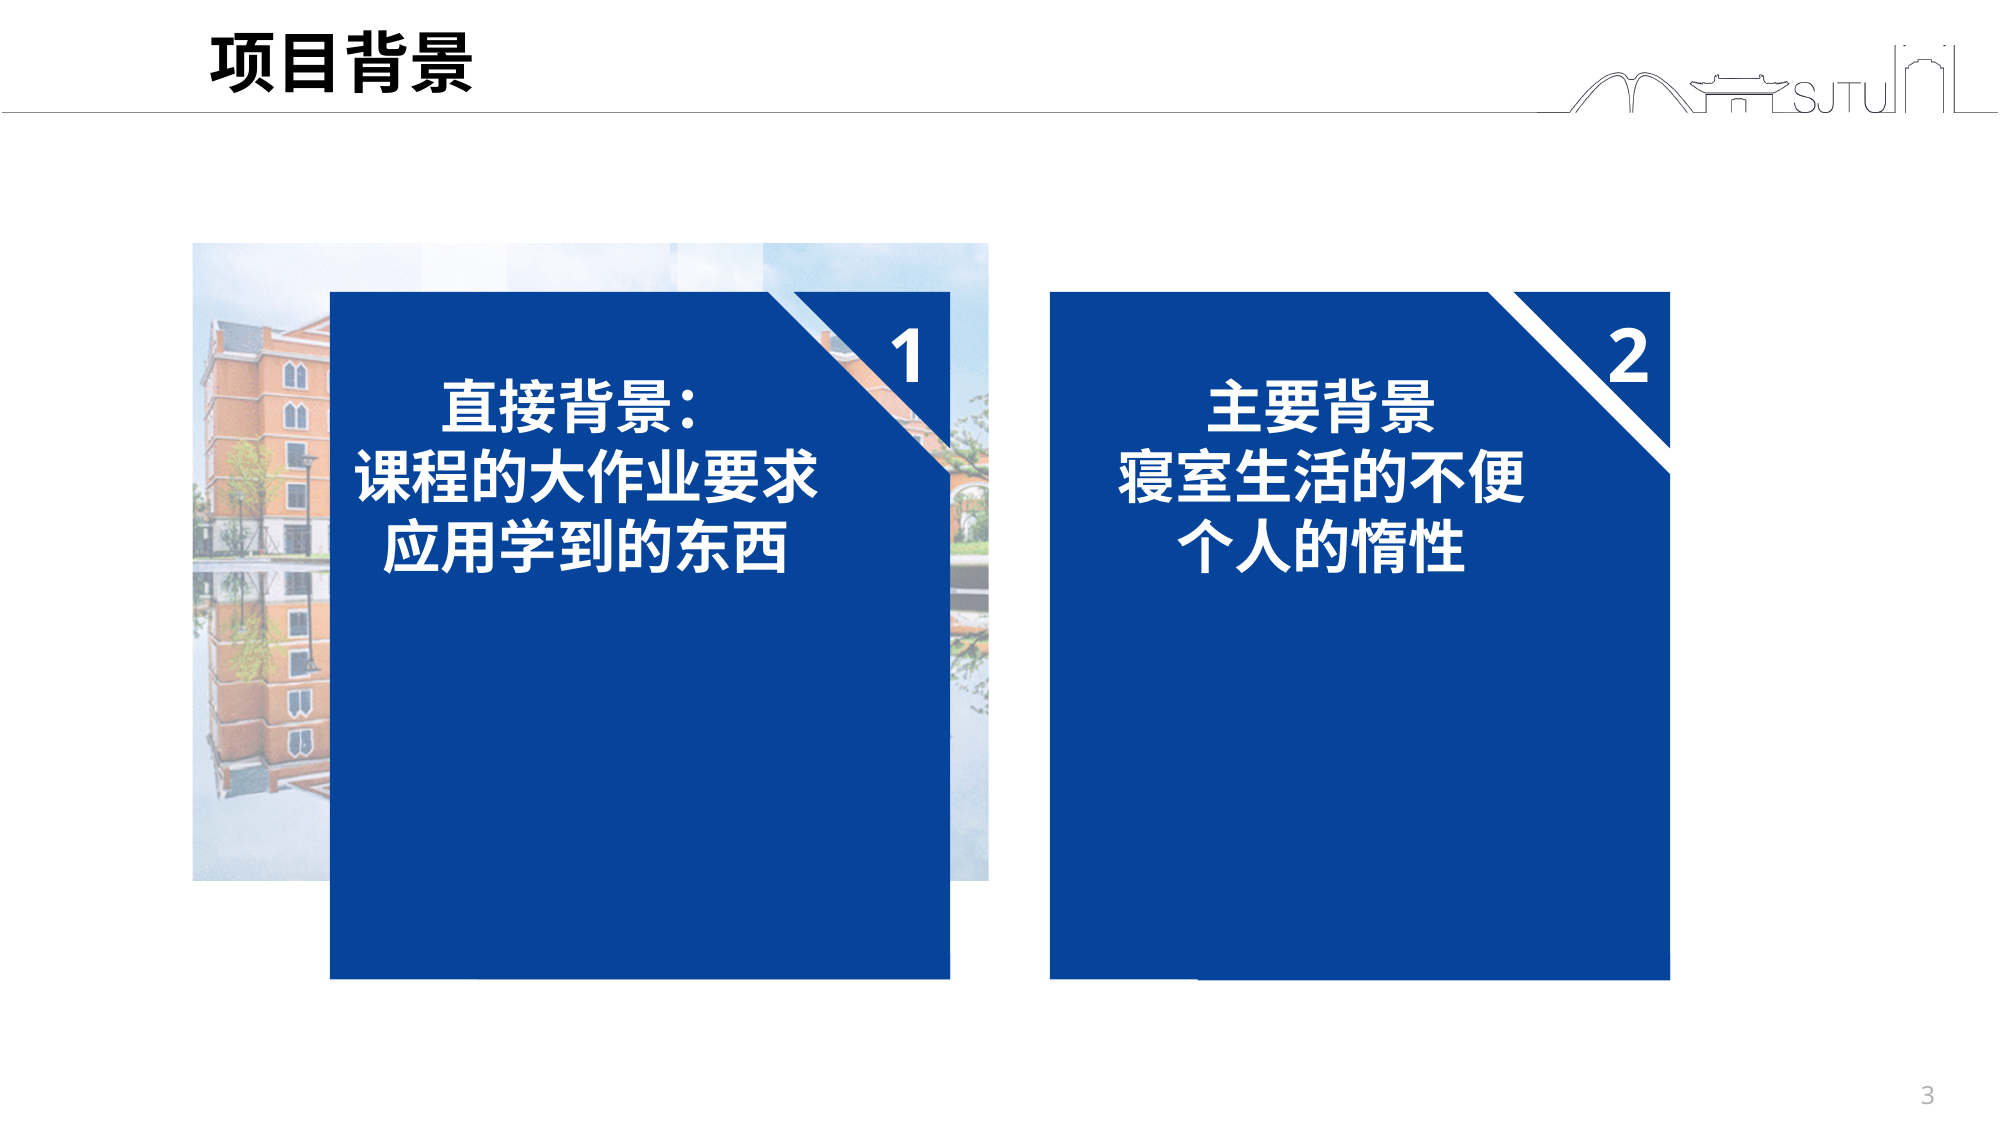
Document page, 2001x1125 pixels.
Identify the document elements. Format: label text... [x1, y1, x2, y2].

picture [166, 228, 1019, 897]
text_box 单项目背景处添加文本 [128, 13, 1300, 109]
slide_number 3 [1779, 1068, 1950, 1125]
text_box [314, 291, 1671, 981]
